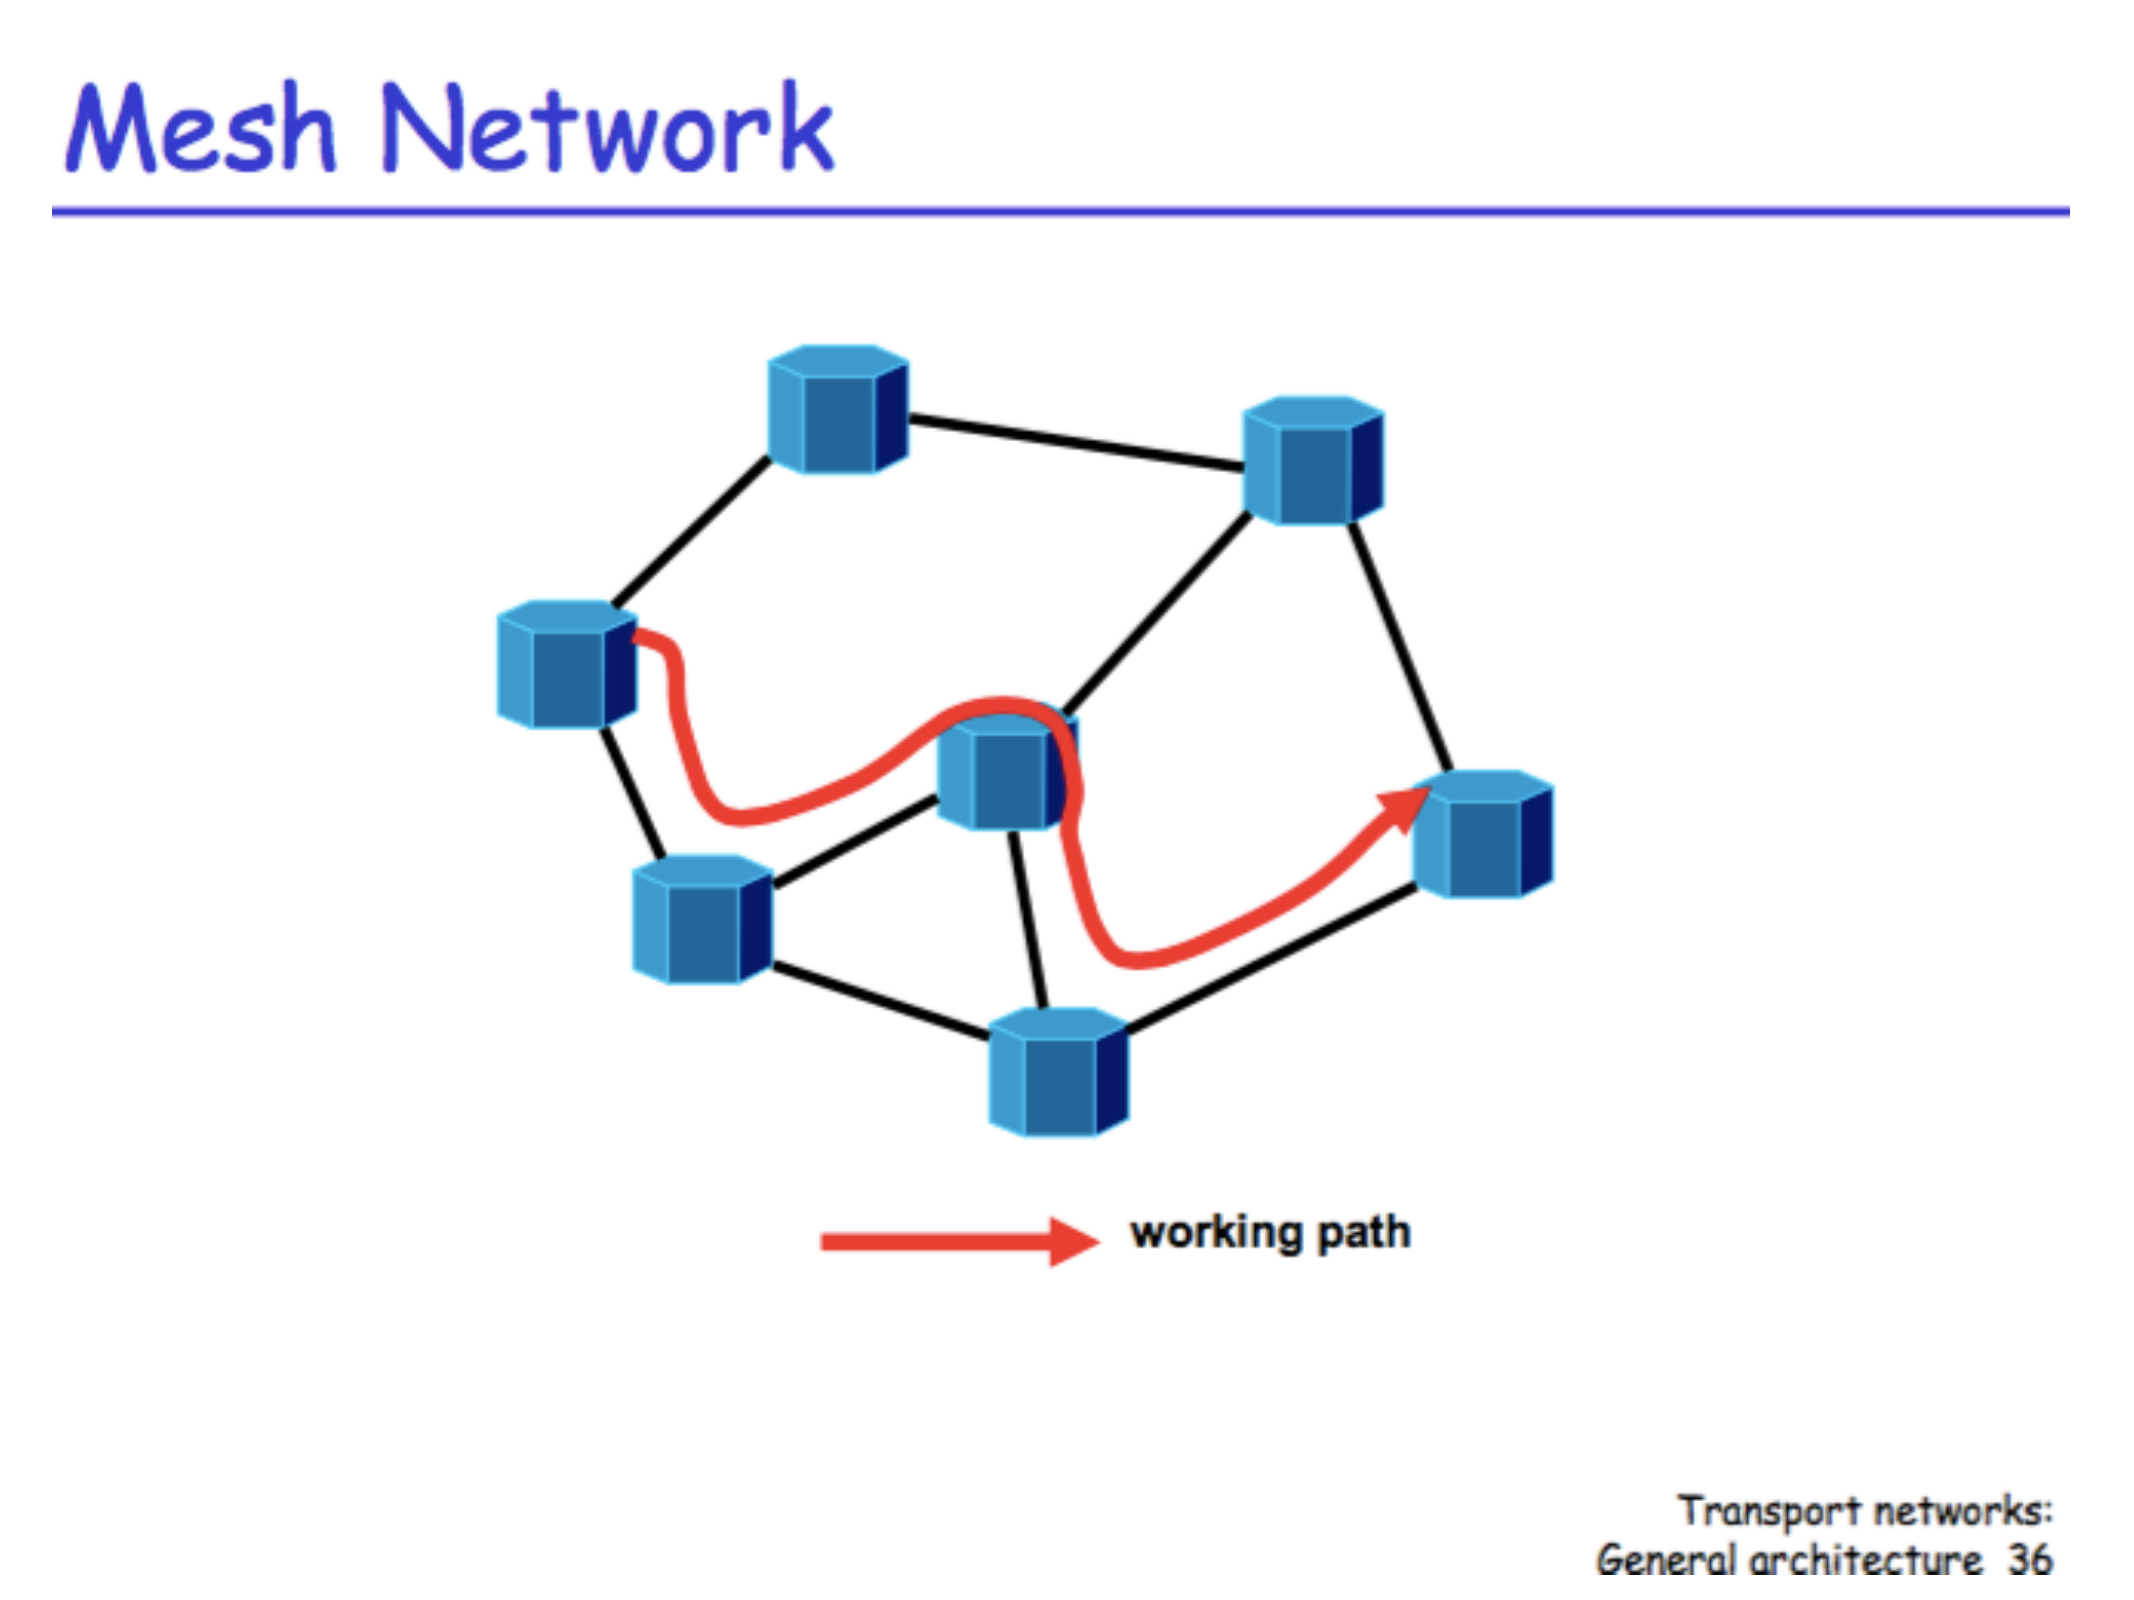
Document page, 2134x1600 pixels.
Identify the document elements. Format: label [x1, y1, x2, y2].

picture [51, 59, 2070, 1576]
